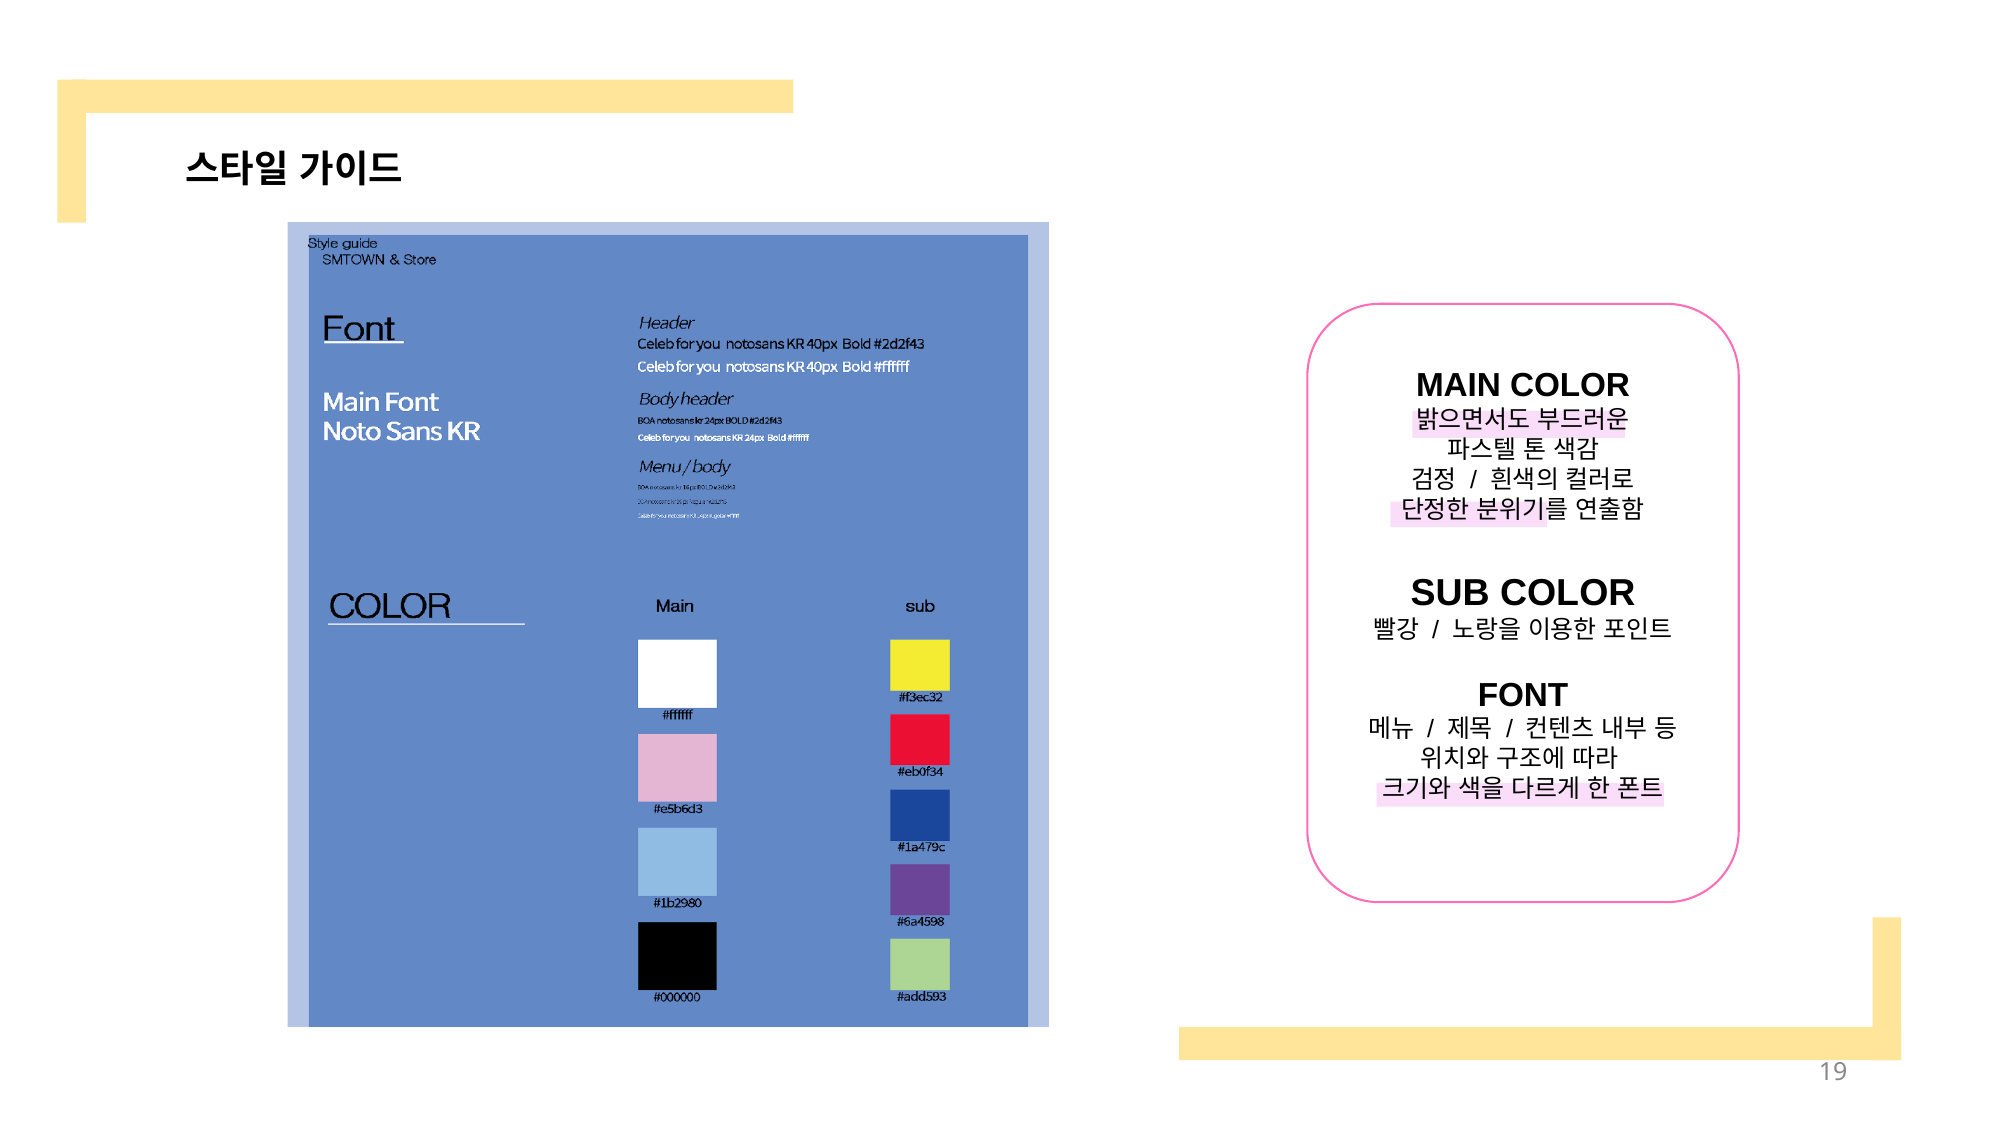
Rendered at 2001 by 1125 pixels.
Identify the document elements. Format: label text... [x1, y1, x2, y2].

text_box [1872, 917, 1902, 1026]
text_box 스타일 가이드 [170, 137, 669, 198]
picture [287, 222, 1050, 1028]
slide_number ‹#› [1412, 1042, 1863, 1103]
text_box [71, 79, 794, 113]
text_box [57, 79, 86, 223]
text_box MAIN COLOR 밝으면서도 부드러운 파스텔 톤 색감 검정 / 흰색의 컬러로 단정한 분위기를 연출함 SUB COLOR 빨강 / 노랑을 이용한 포인트 FONT 메뉴 / 제목 / 컨텐츠 내부 등 위치와 구조에 따라 크기와 색을 다르게 한 폰트 [1307, 303, 1739, 903]
text_box [1179, 1026, 1902, 1061]
